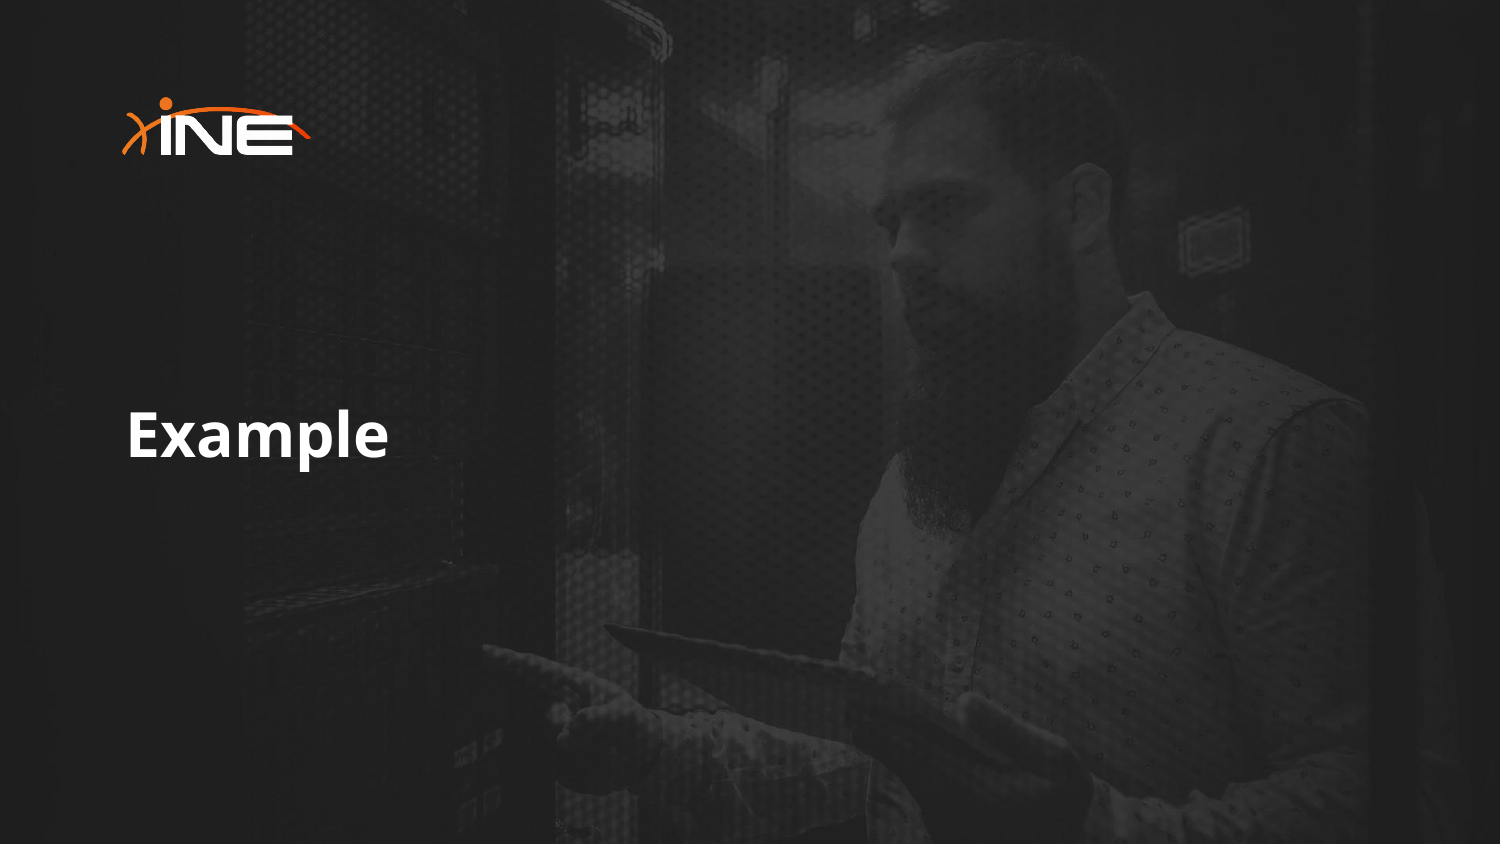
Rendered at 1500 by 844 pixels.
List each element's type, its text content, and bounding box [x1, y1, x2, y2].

picture [0, 0, 1500, 844]
title Example [110, 358, 1253, 485]
